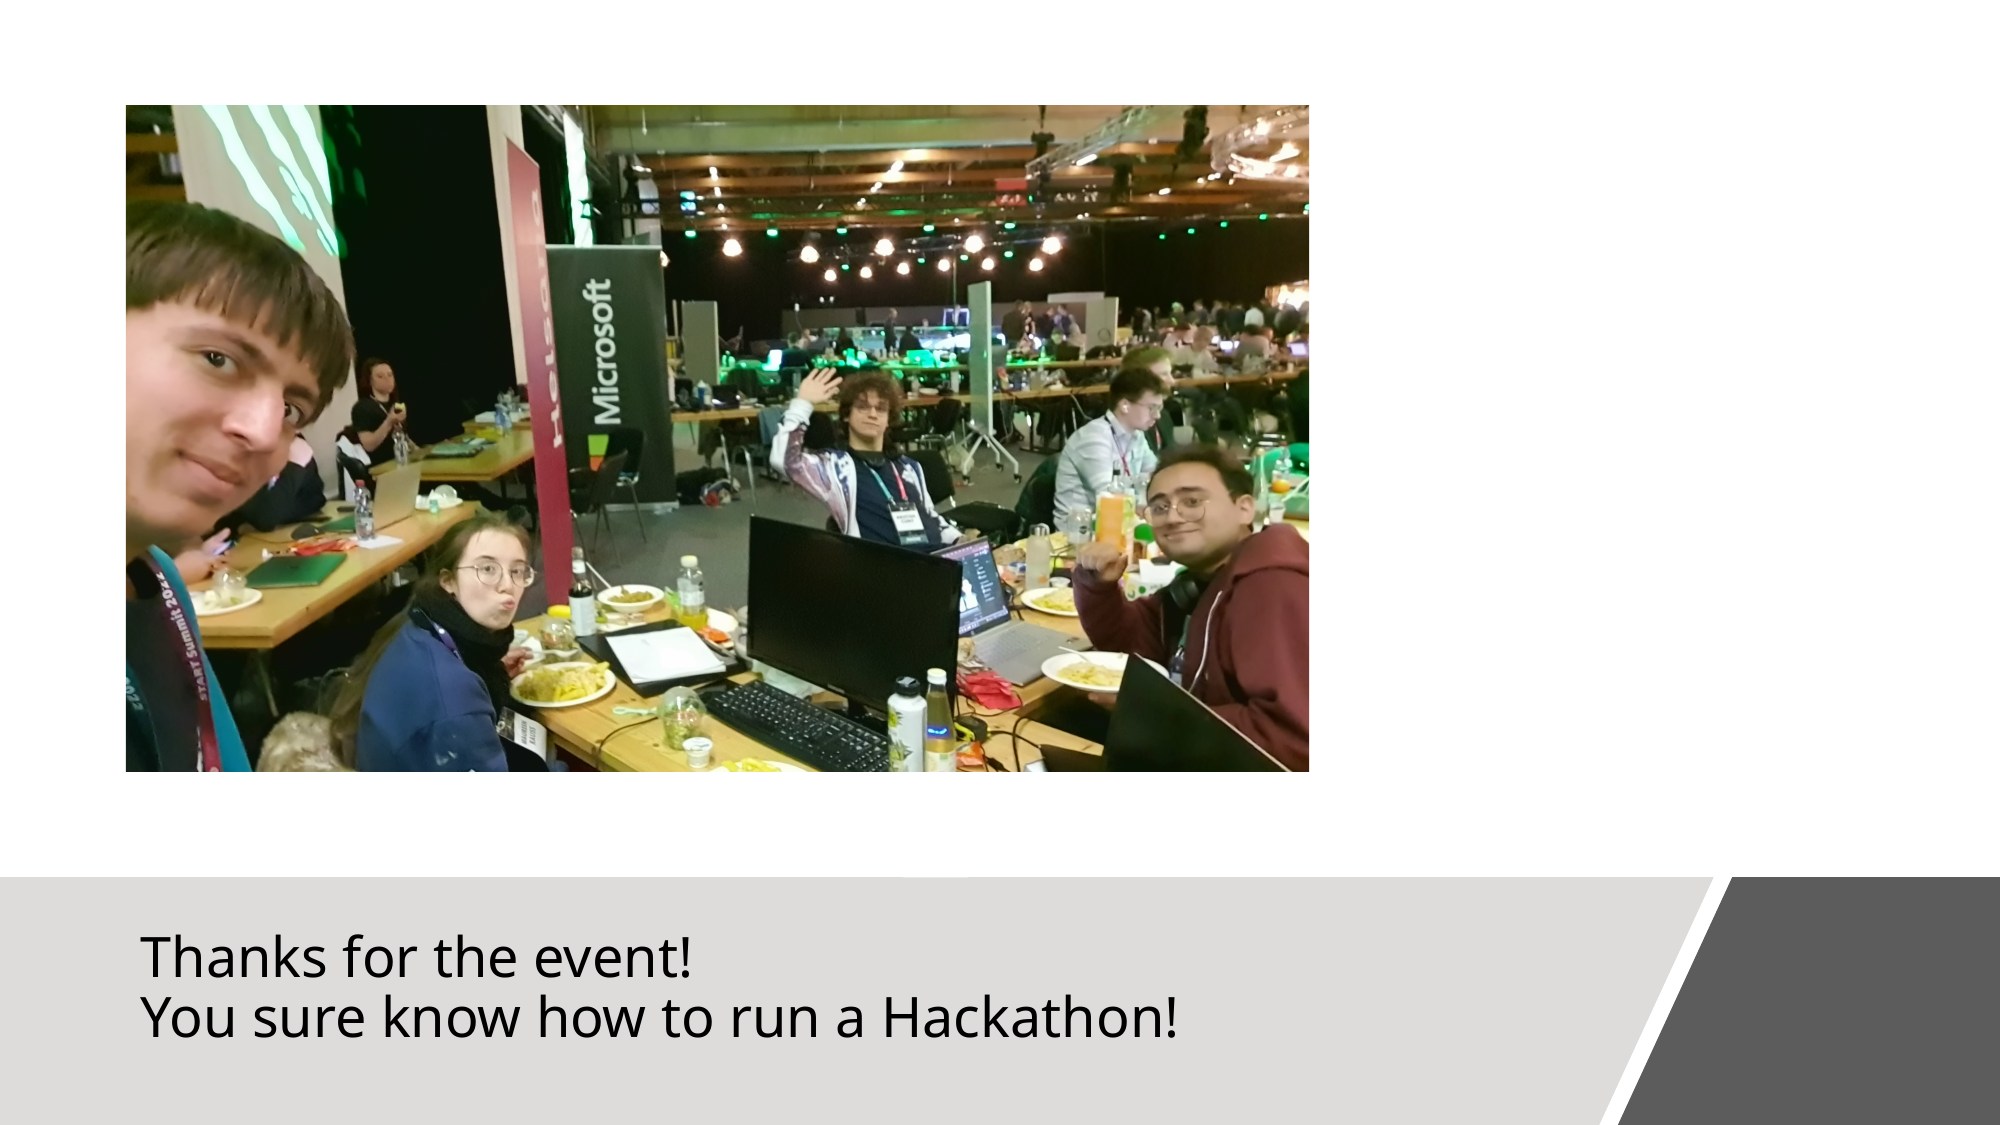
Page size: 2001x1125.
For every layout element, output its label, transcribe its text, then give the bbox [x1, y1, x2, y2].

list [125, 105, 1309, 771]
text_box [0, 875, 1716, 1125]
text_box [1616, 875, 2000, 1125]
picture [240, 105, 1310, 772]
title Thanks for the event! You sure know how to run a Hackathon! [125, 920, 1618, 1057]
